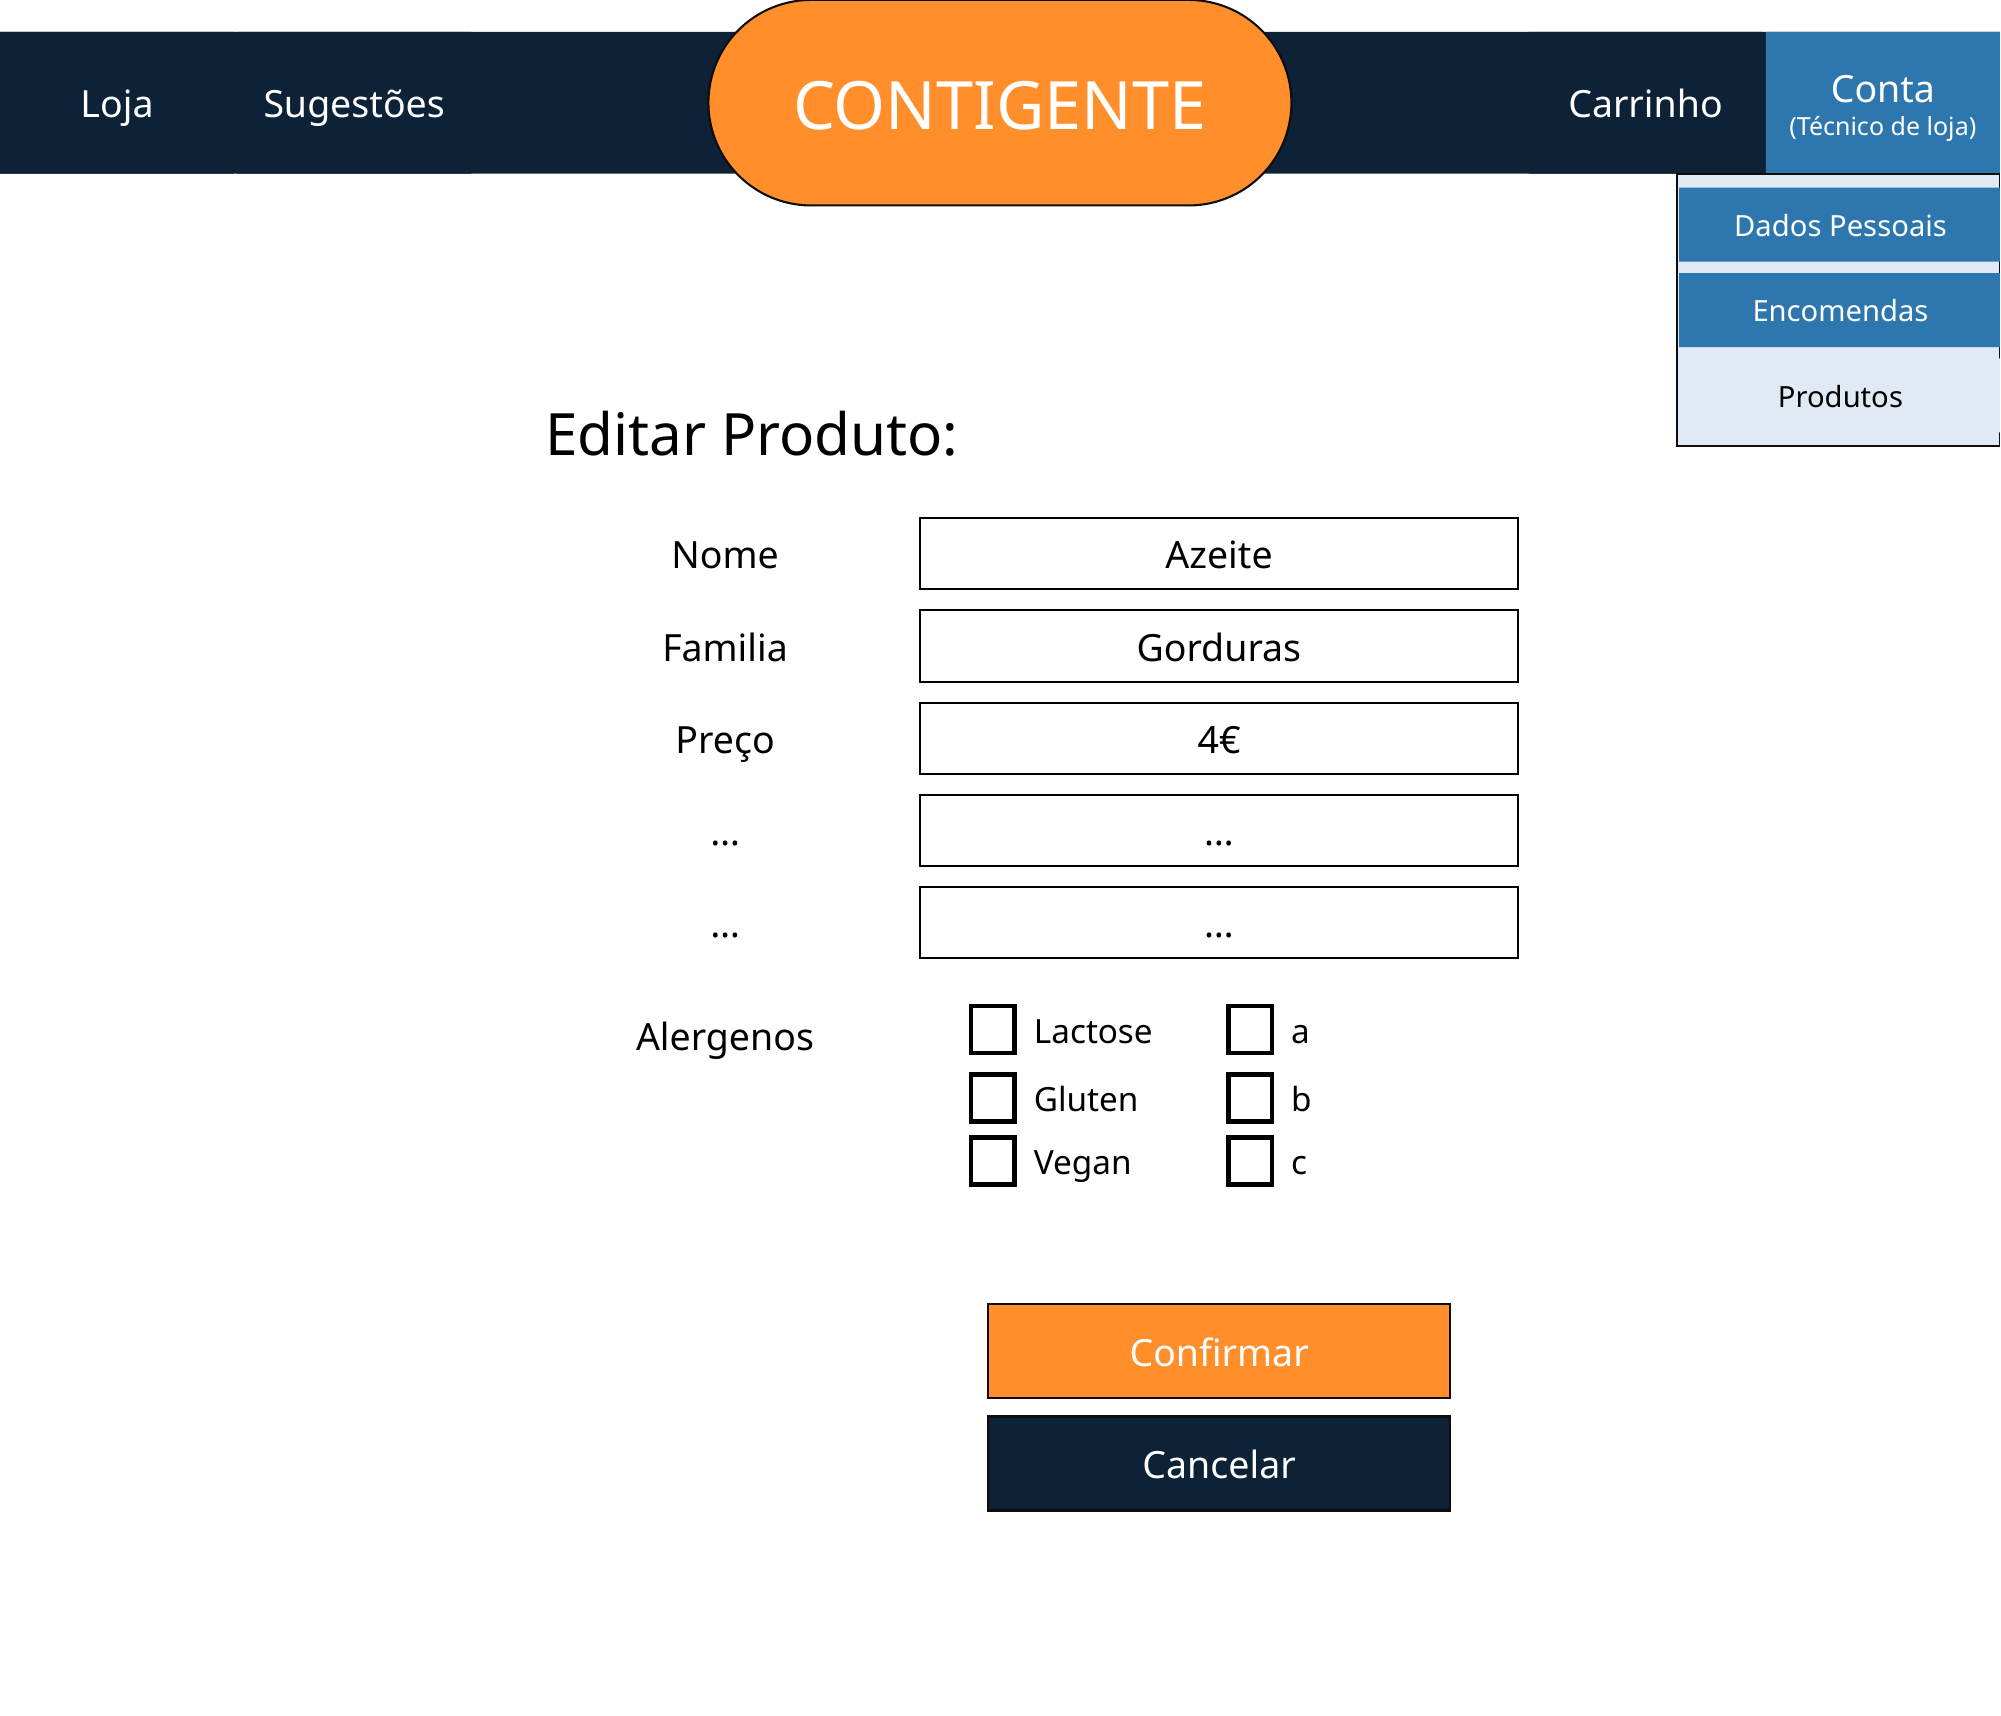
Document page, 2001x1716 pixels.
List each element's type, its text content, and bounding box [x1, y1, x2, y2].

text_box Azeite [919, 517, 1519, 590]
text_box Sugestões [236, 31, 472, 175]
text_box … [529, 794, 919, 867]
text_box Produtos [1678, 357, 2000, 433]
text_box c [1276, 1133, 1663, 1189]
text_box Loja [0, 31, 235, 175]
text_box a [1276, 1002, 1663, 1058]
text_box b [1276, 1071, 1663, 1126]
text_box [472, 31, 735, 175]
text_box Gluten [1019, 1071, 1224, 1126]
text_box [1676, 173, 2000, 447]
text_box Nome [529, 517, 919, 590]
text_box [1227, 1136, 1273, 1185]
text_box Carrinho [1528, 31, 1764, 175]
text_box [1227, 1005, 1273, 1054]
text_box Conta (Técnico de loja) [1765, 31, 2000, 173]
text_box Lactose [1019, 1002, 1224, 1058]
text_box Editar Produto: [530, 389, 1470, 475]
text_box [970, 1005, 1016, 1054]
text_box 4€ [919, 702, 1519, 775]
text_box Dados Pessoais [1678, 187, 2000, 263]
text_box Alergenos [529, 999, 921, 1072]
text_box CONTIGENTE [707, 0, 1293, 207]
text_box Preço [529, 702, 919, 775]
text_box [1265, 31, 1528, 175]
text_box [970, 1074, 1016, 1123]
text_box … [919, 794, 1519, 867]
text_box Familia [529, 609, 919, 683]
text_box Encomendas [1678, 272, 2000, 348]
text_box Confirmar [987, 1303, 1451, 1399]
text_box … [919, 886, 1519, 959]
text_box Cancelar [987, 1415, 1451, 1512]
text_box Gorduras [919, 609, 1519, 683]
text_box [1227, 1074, 1273, 1123]
text_box Vegan [1019, 1133, 1224, 1189]
text_box [970, 1136, 1016, 1185]
text_box … [529, 886, 919, 959]
